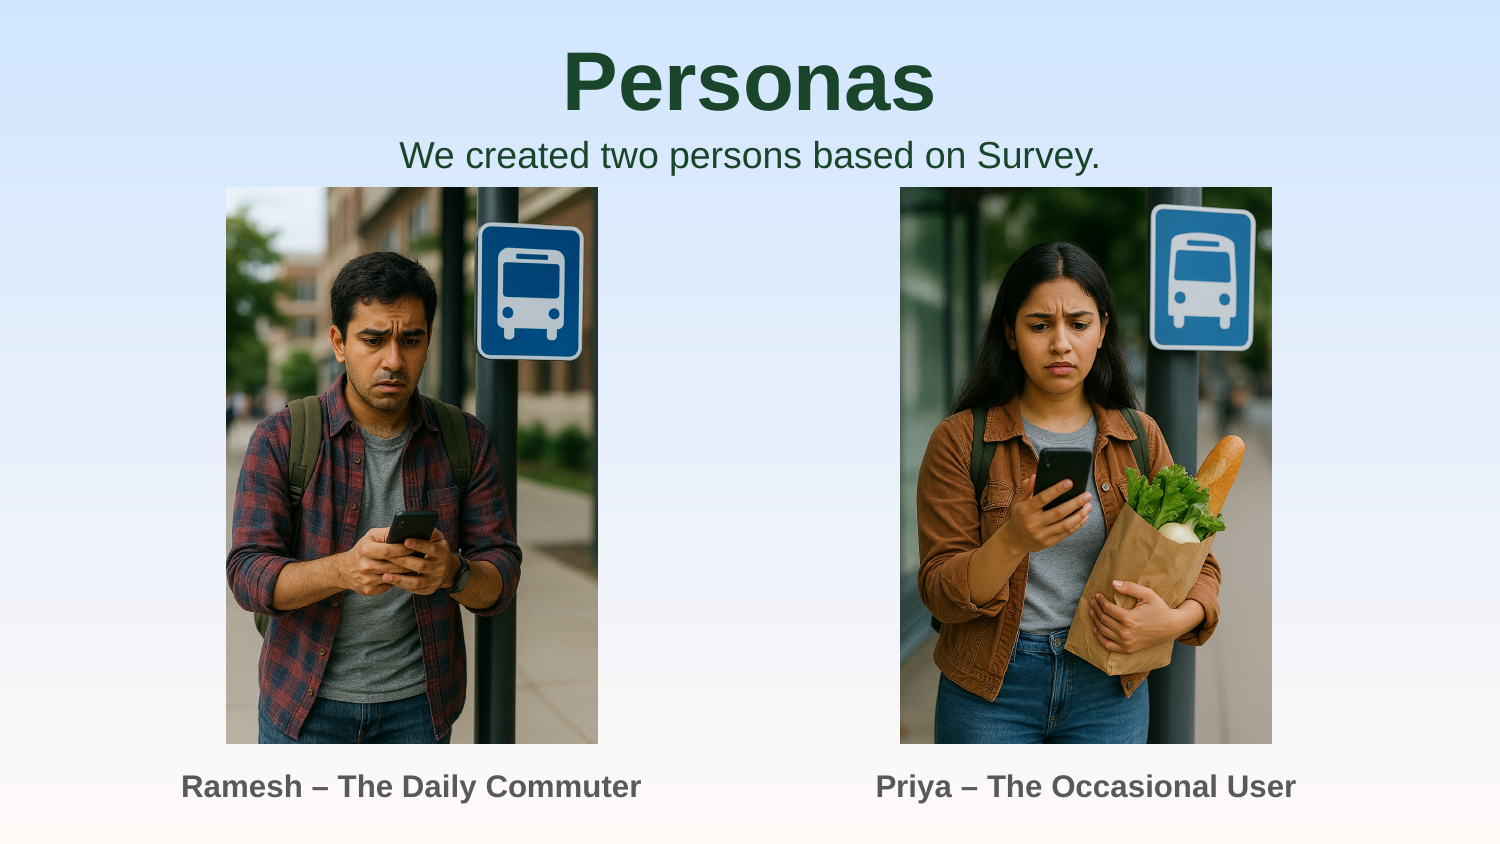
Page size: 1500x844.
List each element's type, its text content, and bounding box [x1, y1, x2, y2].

text_box Priya – The Occasional User [817, 751, 1355, 819]
text_box We created two persons based on Survey. [215, 106, 1286, 200]
picture [900, 186, 1273, 744]
picture [225, 186, 598, 744]
text_box Ramesh – The Daily Commuter [143, 751, 681, 819]
title Personas [51, 0, 1449, 155]
